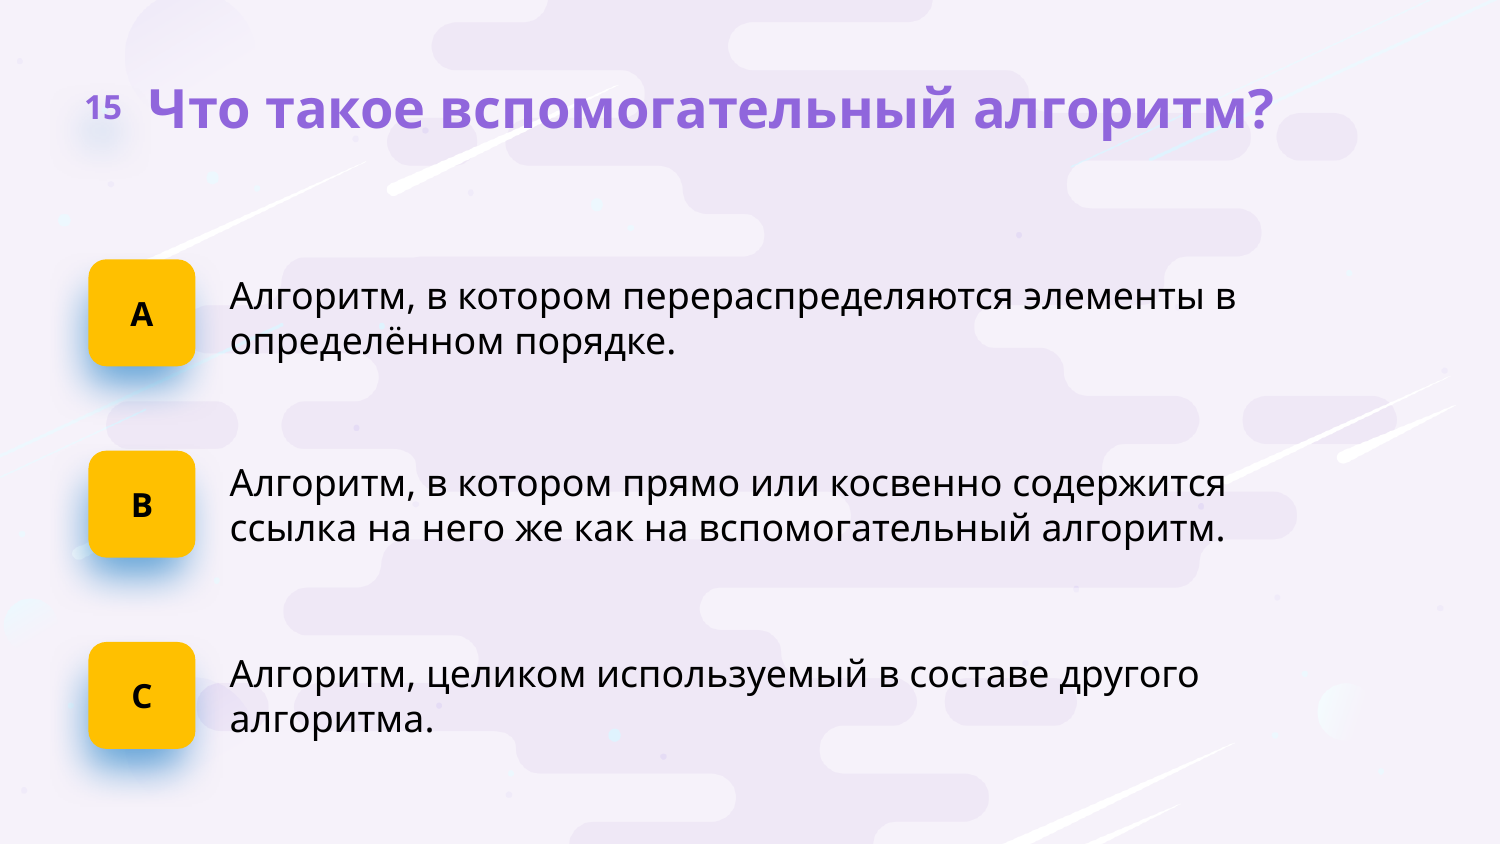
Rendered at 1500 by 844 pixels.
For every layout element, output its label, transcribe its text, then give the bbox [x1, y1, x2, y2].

text_box Алгоритм, в котором прямо или косвенно содержится ссылка на него же как на вспомогательный алгоритм. [208, 458, 1264, 549]
text_box А [87, 258, 197, 368]
text_box Что такое вспомогательный алгоритм? [148, 70, 1479, 140]
text_box Алгоритм, целиком используемый в составе другого алгоритма. [208, 650, 1264, 741]
picture [0, 0, 1500, 844]
text_box C [87, 640, 197, 750]
text_box B [87, 449, 197, 559]
text_box Алгоритм, в котором перераспределяются элементы в определённом порядке. [208, 272, 1264, 363]
text_box 15 [57, 60, 149, 152]
